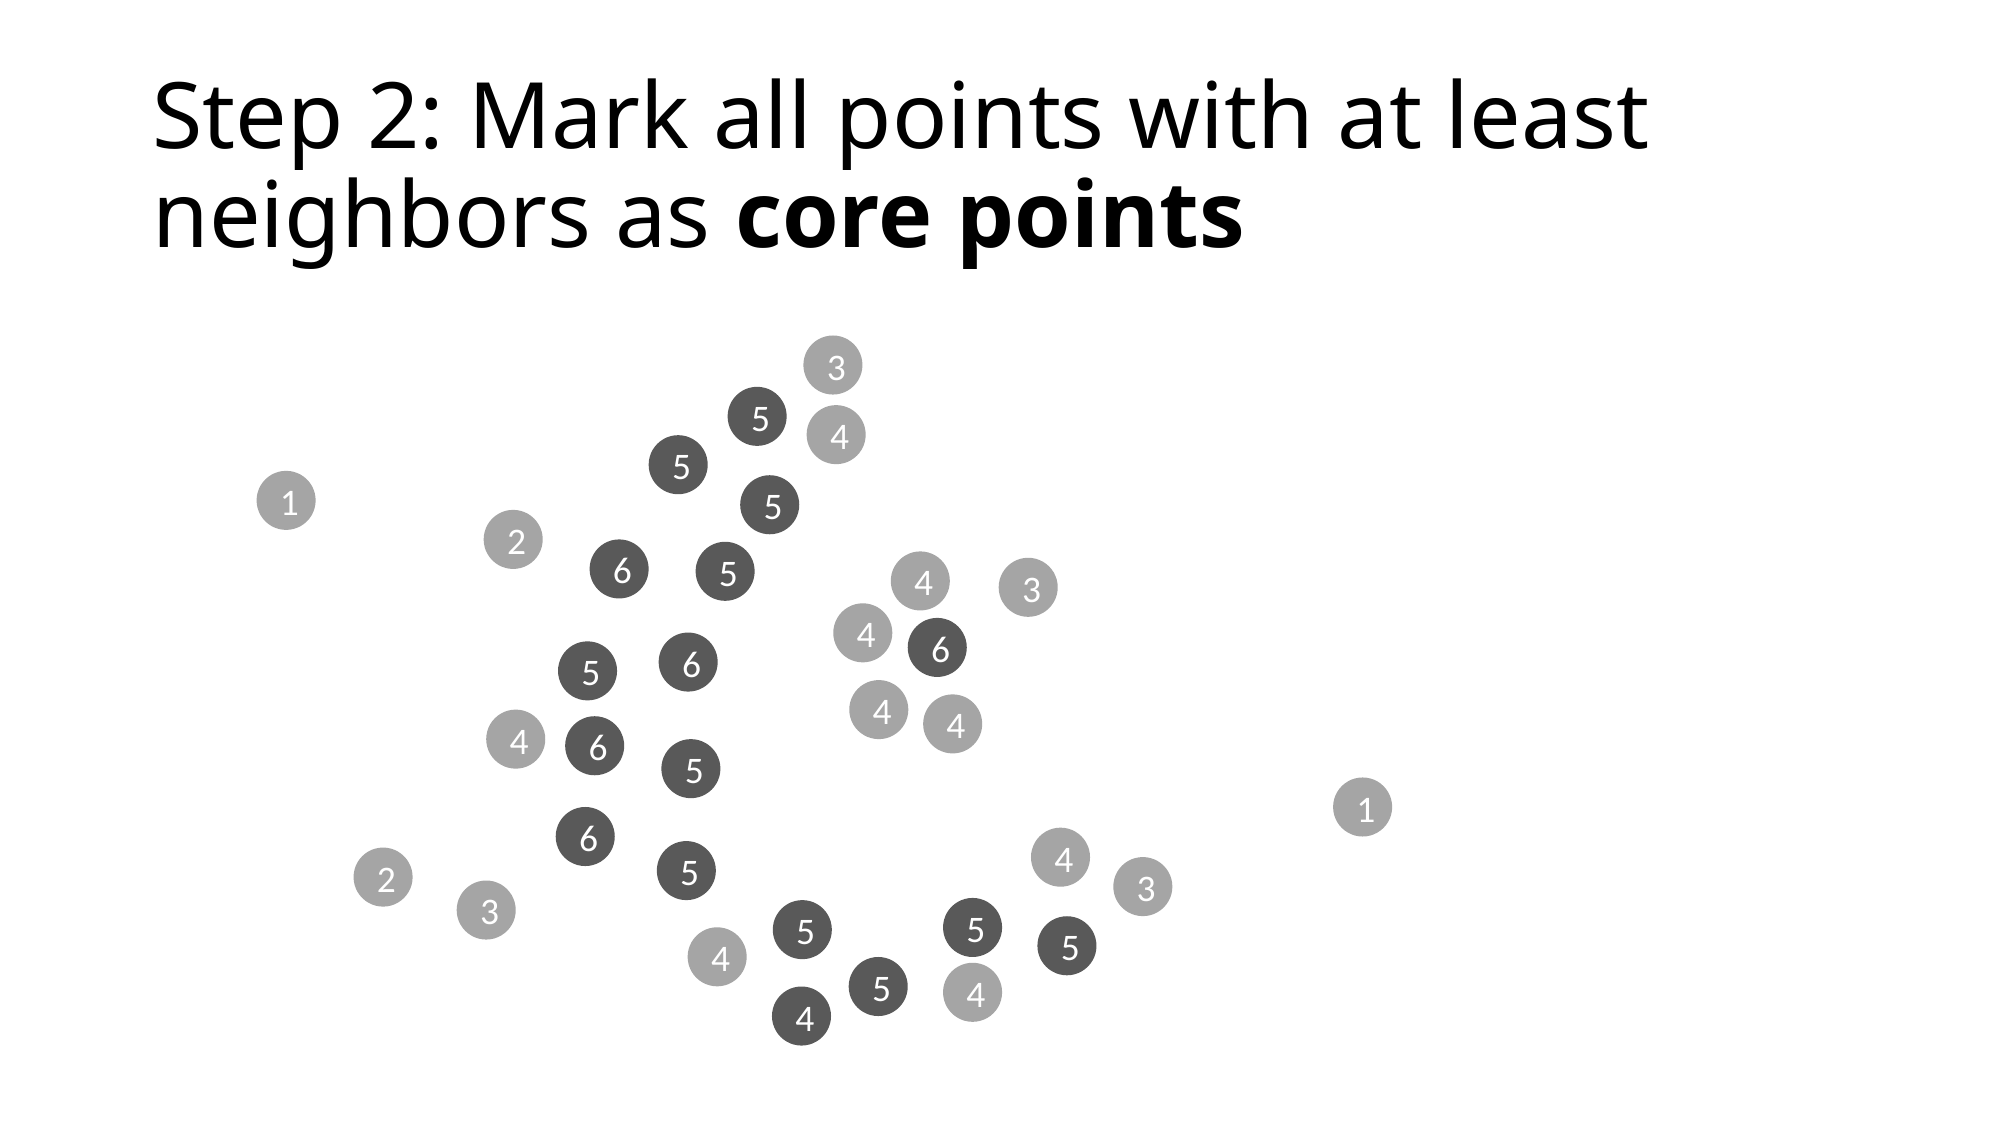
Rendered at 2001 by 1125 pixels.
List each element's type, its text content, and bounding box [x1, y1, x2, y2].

text_box 5 [694, 540, 756, 602]
text_box 5 [647, 434, 709, 496]
text_box 1 [255, 469, 317, 531]
text_box 6 [588, 538, 650, 600]
text_box 4 [686, 926, 748, 988]
text_box 6 [906, 616, 968, 678]
text_box 5 [771, 899, 833, 961]
text_box 4 [485, 708, 547, 770]
text_box 4 [770, 985, 833, 1047]
text_box 4 [1029, 826, 1092, 888]
text_box 5 [739, 474, 801, 536]
text_box 5 [726, 385, 788, 447]
text_box 4 [848, 679, 910, 741]
text_box 4 [805, 404, 867, 466]
text_box 3 [1112, 856, 1174, 918]
text_box 1 [1332, 776, 1394, 838]
text_box 3 [997, 556, 1059, 618]
text_box 6 [554, 805, 616, 868]
text_box 5 [942, 896, 1004, 959]
text_box 3 [802, 334, 864, 396]
text_box 4 [942, 961, 1004, 1023]
text_box 6 [564, 715, 626, 777]
text_box 4 [832, 602, 894, 664]
text_box 5 [655, 840, 717, 902]
text_box 2 [482, 508, 544, 570]
text_box 2 [352, 846, 414, 908]
text_box 5 [847, 955, 909, 1018]
text_box 6 [657, 631, 719, 693]
text_box 5 [1036, 915, 1098, 977]
text_box 3 [455, 879, 517, 941]
text_box 5 [556, 640, 619, 702]
text_box 5 [660, 738, 722, 800]
text_box 4 [889, 550, 951, 612]
text_box 4 [922, 693, 984, 755]
